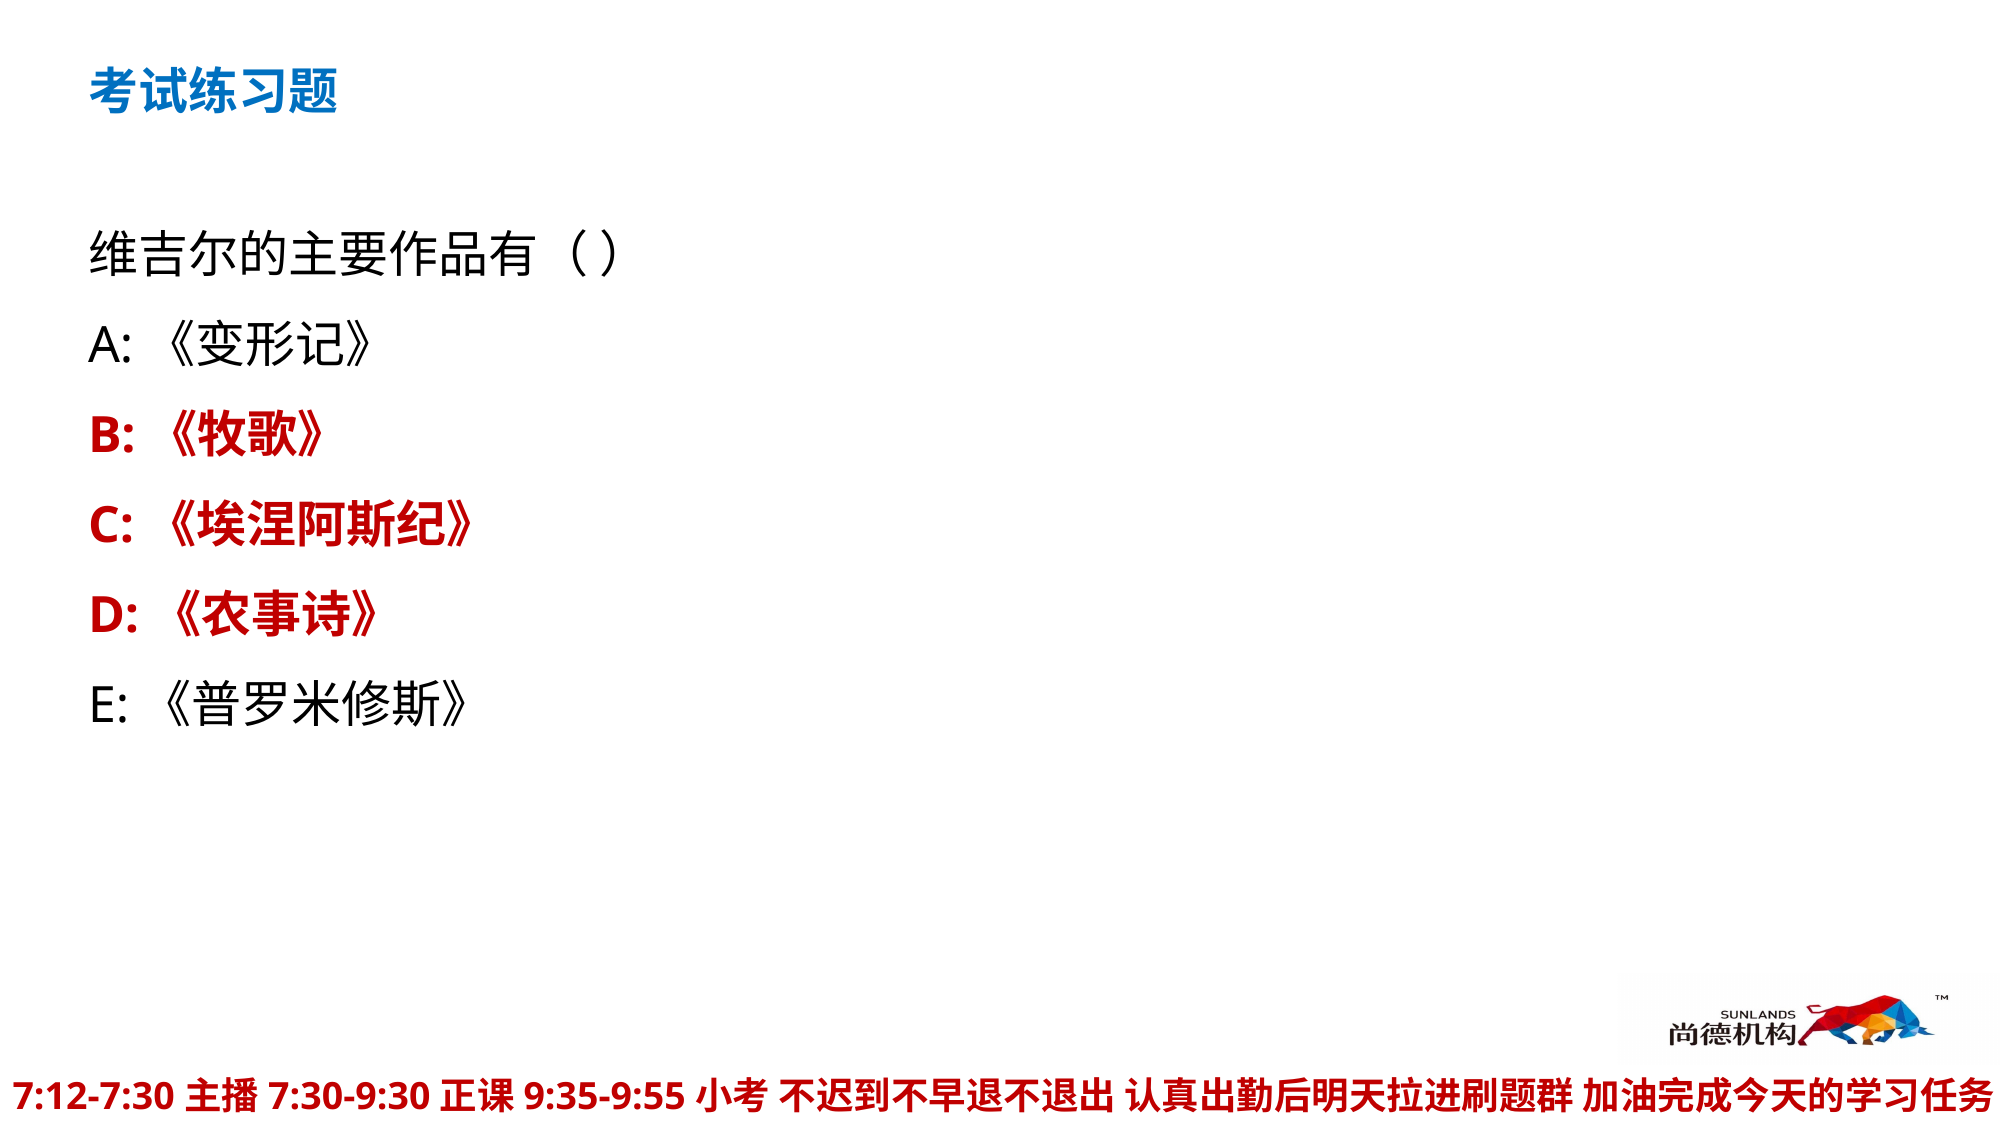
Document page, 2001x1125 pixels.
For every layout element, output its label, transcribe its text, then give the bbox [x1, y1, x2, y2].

text_box 维吉尔的主要作品有（ ） A:《变形记》 B:《牧歌》 C:《埃涅阿斯纪》 D:《农事诗》 E:《普罗米修斯》 [73, 184, 1515, 740]
text_box 考试练习题 [73, 51, 354, 127]
picture [1617, 973, 2001, 1065]
